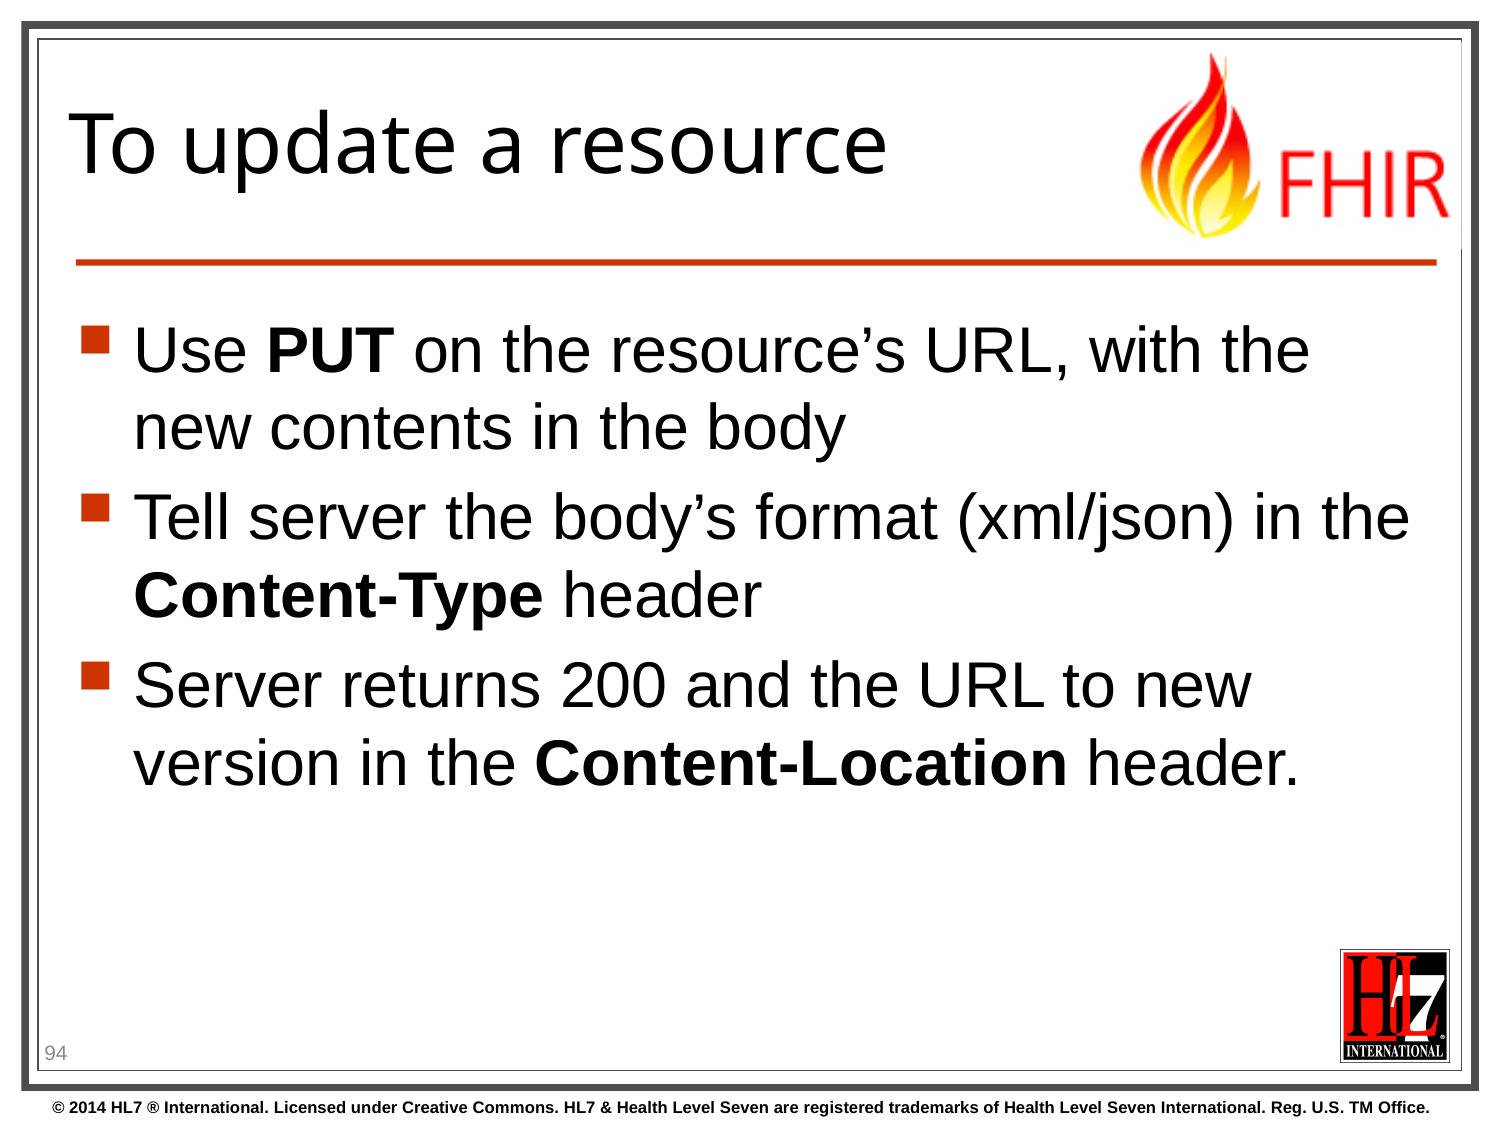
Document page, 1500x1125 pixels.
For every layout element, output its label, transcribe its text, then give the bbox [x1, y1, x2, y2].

picture [1128, 42, 1462, 249]
list Use PUT on the resource’s URL, with the new contents in the body Tell server the body’s format (xml/json) in the Content-Type header Server returns 200 and the URL to new version in the Content-Location header. [62, 299, 1438, 1035]
title To update a resource [53, 54, 1128, 244]
picture [1340, 949, 1450, 1063]
slide_number 94 [29, 1034, 148, 1071]
